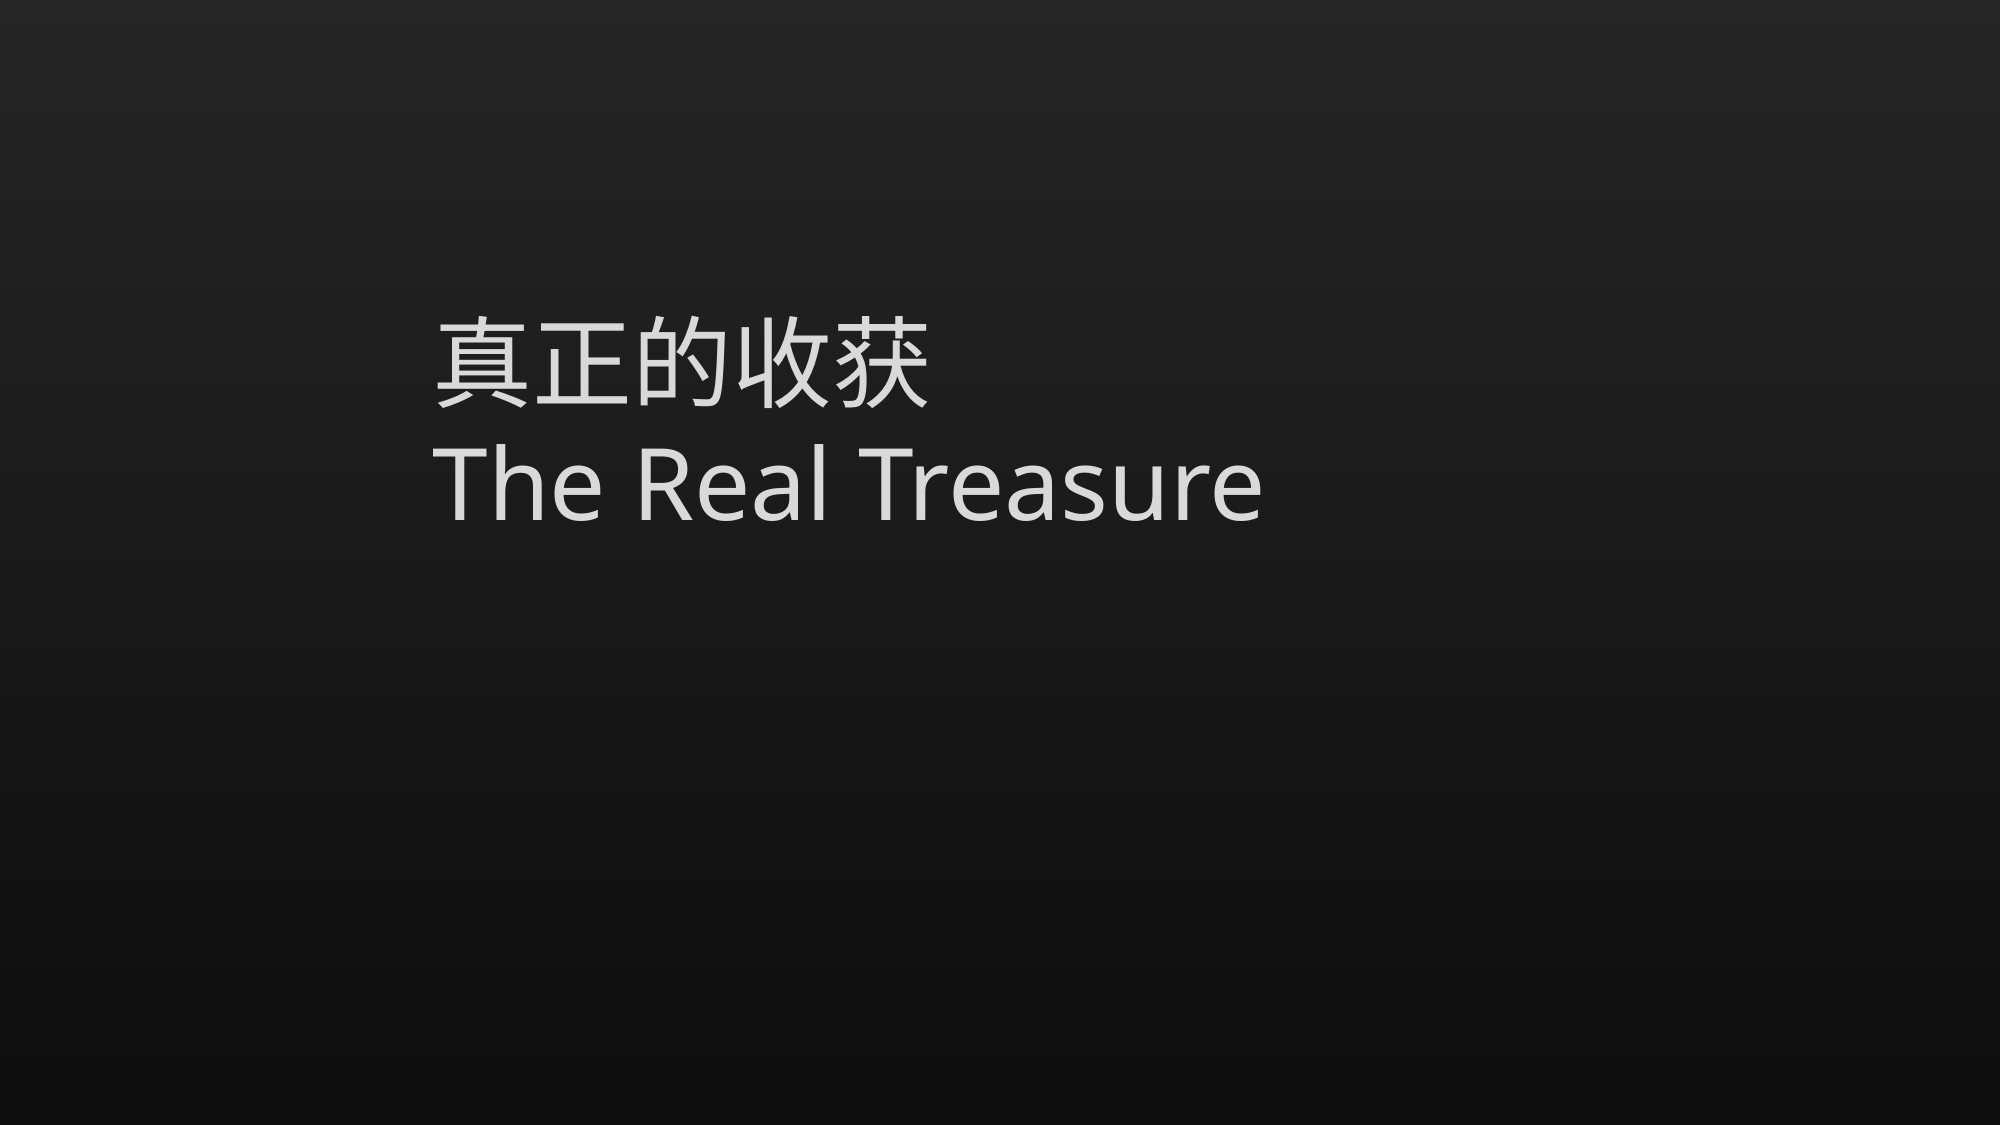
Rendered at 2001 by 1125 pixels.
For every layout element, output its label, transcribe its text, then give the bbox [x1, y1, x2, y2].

text_box 真正的收获 The Real Treasure [417, 293, 1582, 548]
